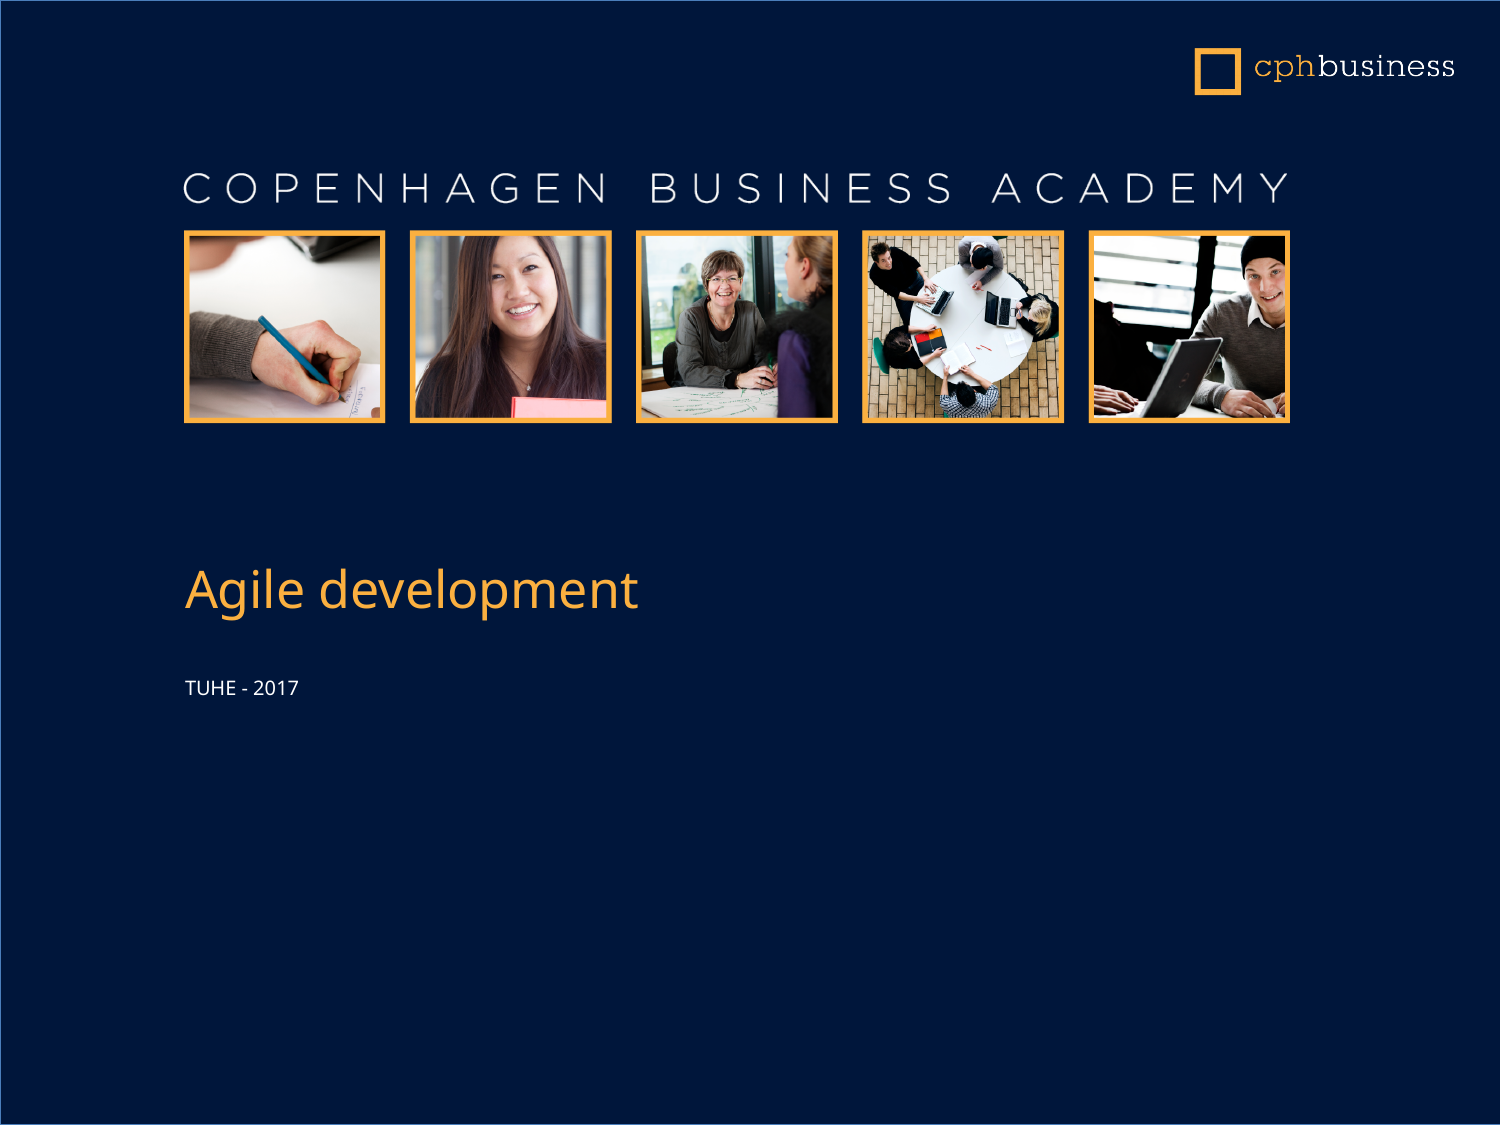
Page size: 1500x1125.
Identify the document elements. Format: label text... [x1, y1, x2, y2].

picture [183, 173, 1438, 500]
picture [1147, 1, 1500, 142]
list Agile development [170, 549, 1287, 668]
list TUHE - 2017 [170, 668, 1289, 1014]
